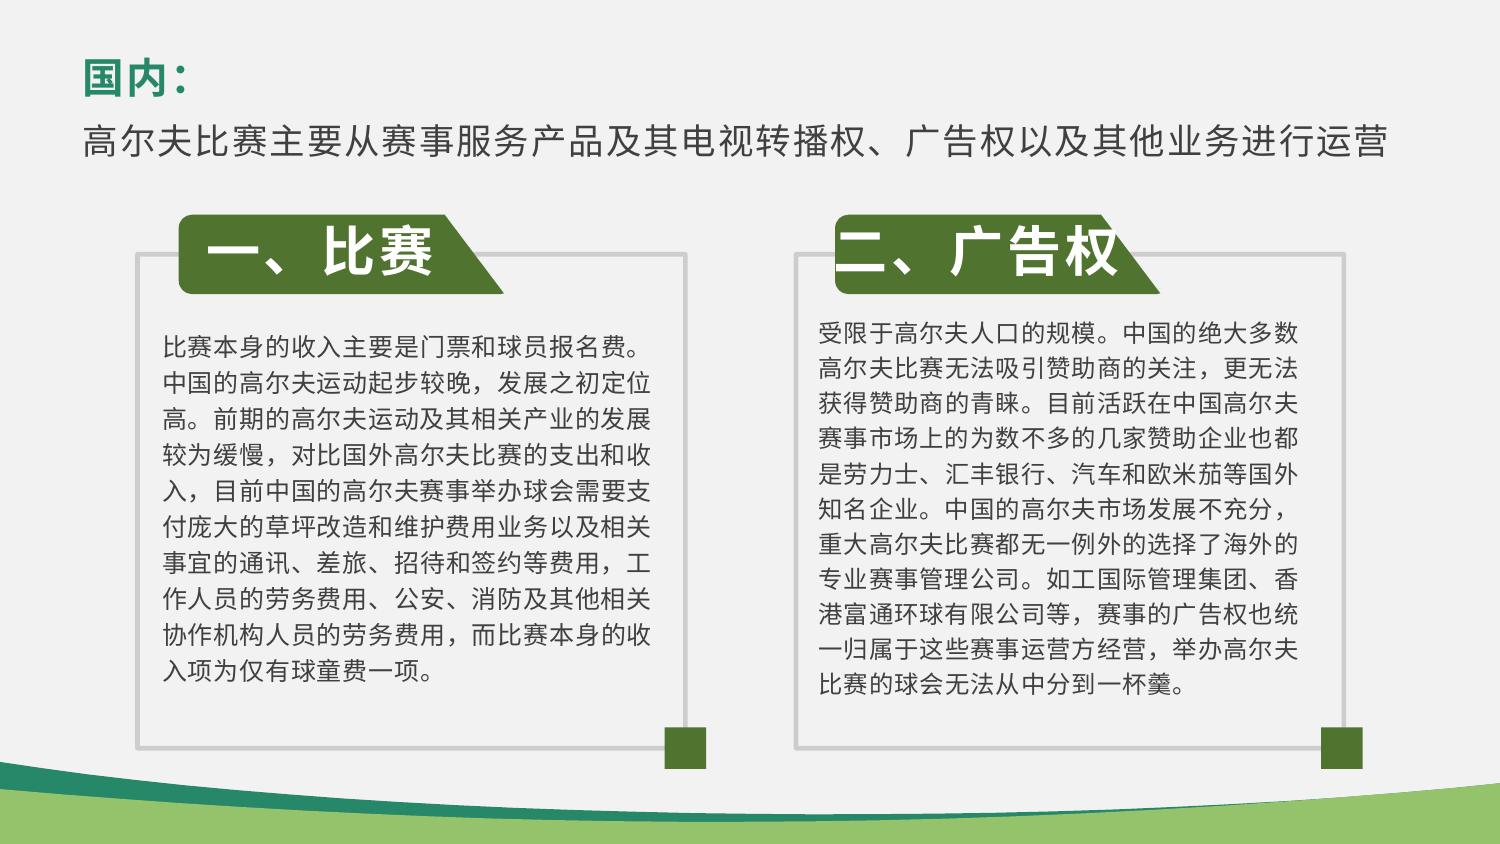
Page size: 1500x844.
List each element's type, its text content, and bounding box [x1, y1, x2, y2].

text_box [184, 270, 506, 297]
text_box 比赛本身的收入主要是门票和球员报名费。中国的高尔夫运动起步较晚，发展之初定位高。前期的高尔夫运动及其相关产业的发展较为缓慢，对比国外高尔夫比赛的支出和收入，目前中国的高尔夫赛事举办球会需要支付庞大的草坪改造和维护费用业务以及相关事宜的通讯、差旅、招待和签约等费用，工作人员的劳务费用、公安、消防及其他相关协作机构人员的劳务费用，而比赛本身的收入项为仅有球童费一项。 [147, 304, 681, 707]
text_box 受限于高尔夫人口的规模。中国的绝大多数高尔夫比赛无法吸引赞助商的关注，更无法获得赞助商的青睐。目前活跃在中国高尔夫赛事市场上的为数不多的几家赞助企业也都是劳力士、汇丰银行、汽车和欧米茄等国外知名企业。中国的高尔夫市场发展不充分，重大高尔夫比赛都无一例外的选择了海外的专业赛事管理公司。如工国际管理集团、香港富通环球有限公司等，赛事的广告权也统一归属于这些赛事运营方经营，举办高尔夫比赛的球会无法从中分到一杯羹。 [803, 304, 1337, 707]
text_box [840, 269, 1163, 297]
text_box [663, 725, 708, 771]
text_box 国内： 高尔夫比赛主要从赛事服务产品及其电视转播权、广告权以及其他业务进行运营 [74, 44, 1425, 169]
text_box 二、广告权 [808, 206, 1145, 294]
text_box [1319, 725, 1365, 771]
text_box [135, 252, 687, 750]
text_box 一、比赛 [152, 206, 489, 294]
text_box [794, 252, 1346, 750]
